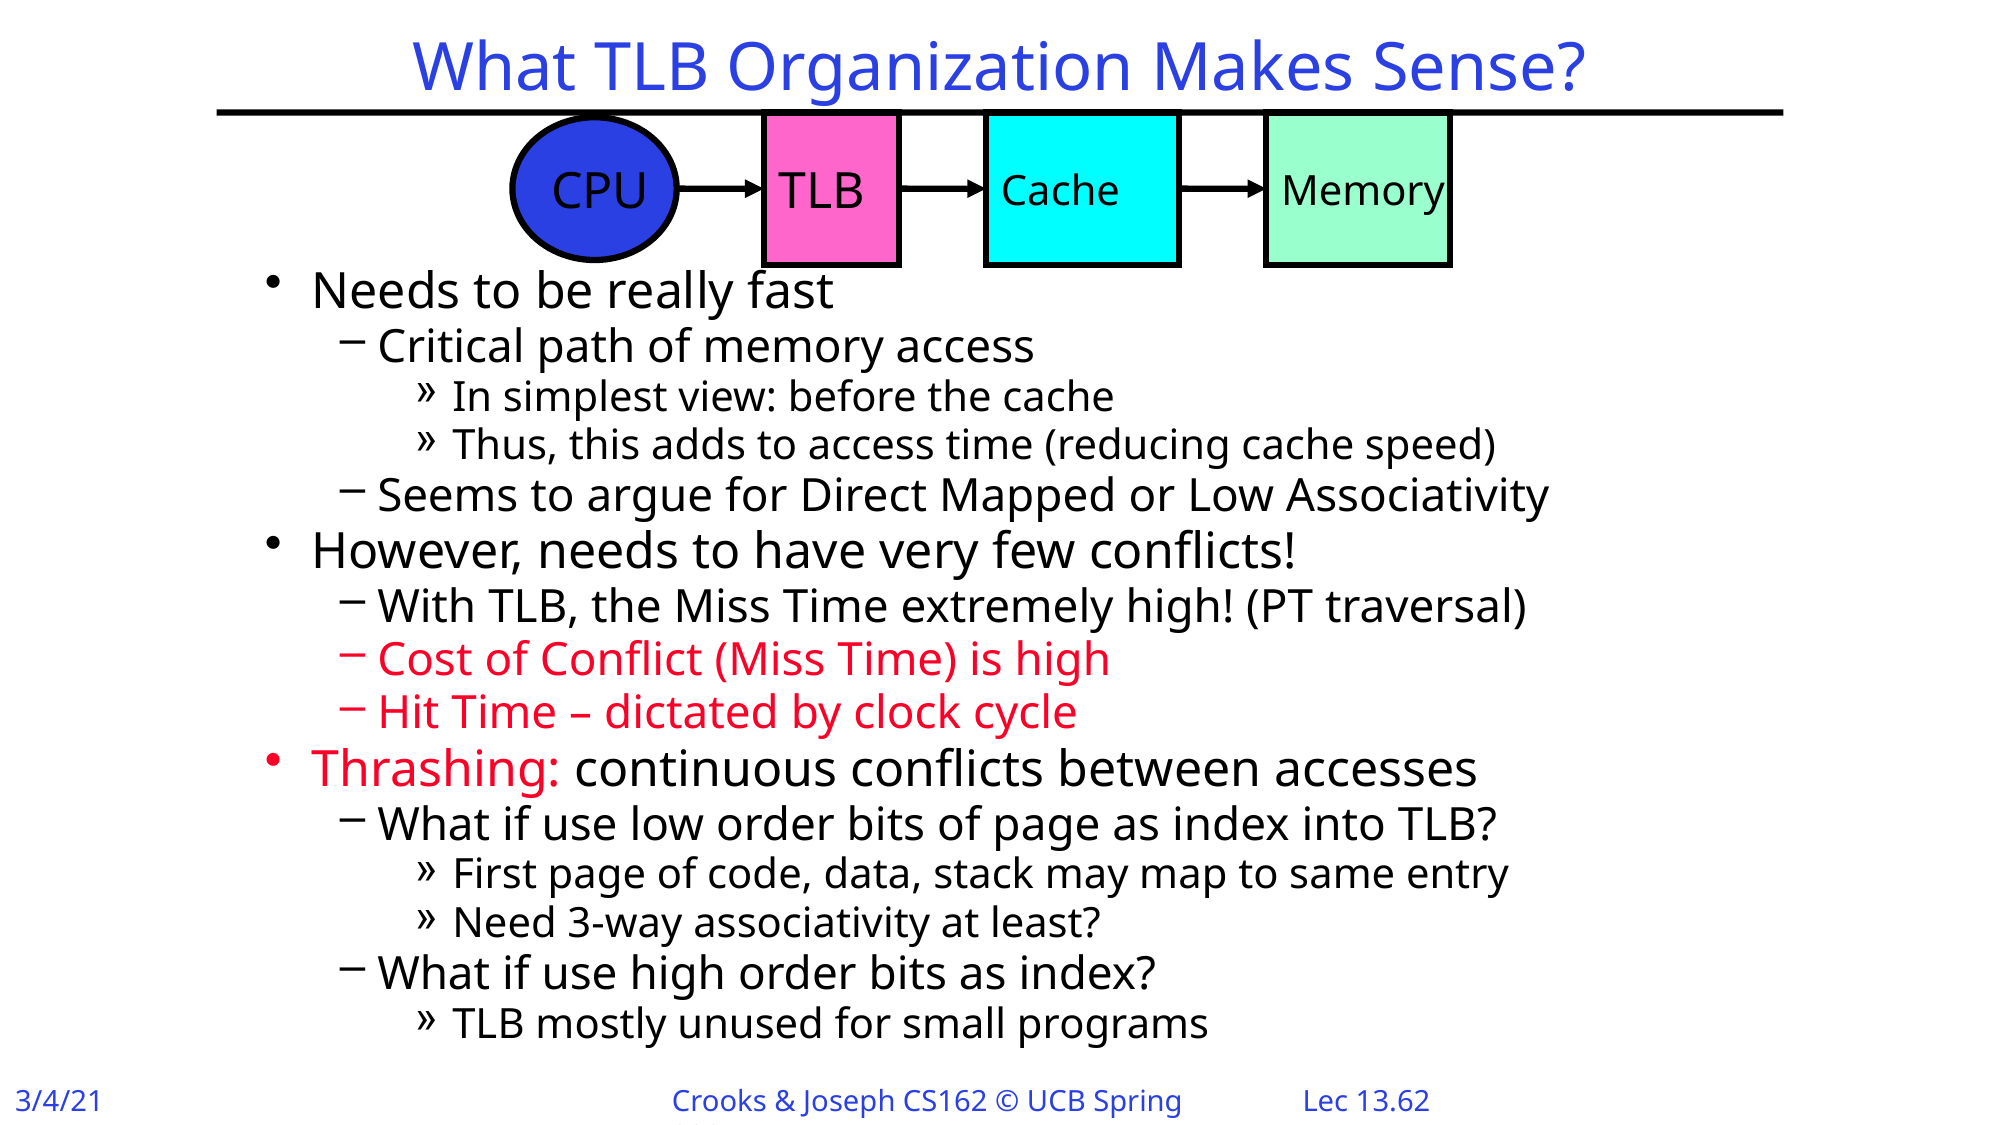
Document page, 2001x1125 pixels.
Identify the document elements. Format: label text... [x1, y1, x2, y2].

title What TLB Organization Makes Sense? [324, 24, 1675, 113]
list Needs to be really fast Critical path of memory access In simplest view: before the cache Thus, this adds to access time (reducing cache speed) Seems to argue for Direct Mapped or Low Associativity However, needs to have very few conflicts! With TLB, the Miss Time extremely high! (PT traversal) Cost of Conflict (Miss Time) is high Hit Time – dictated by clock cycle Thrashing: continuous conflicts between accesses What if use low order bits of page as index into TLB? First page of code, data, stack may map to same entry Need 3-way associativity at least? What if use high order bits as index? TLB mostly unused for small programs [249, 262, 1750, 1088]
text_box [512, 112, 1451, 266]
